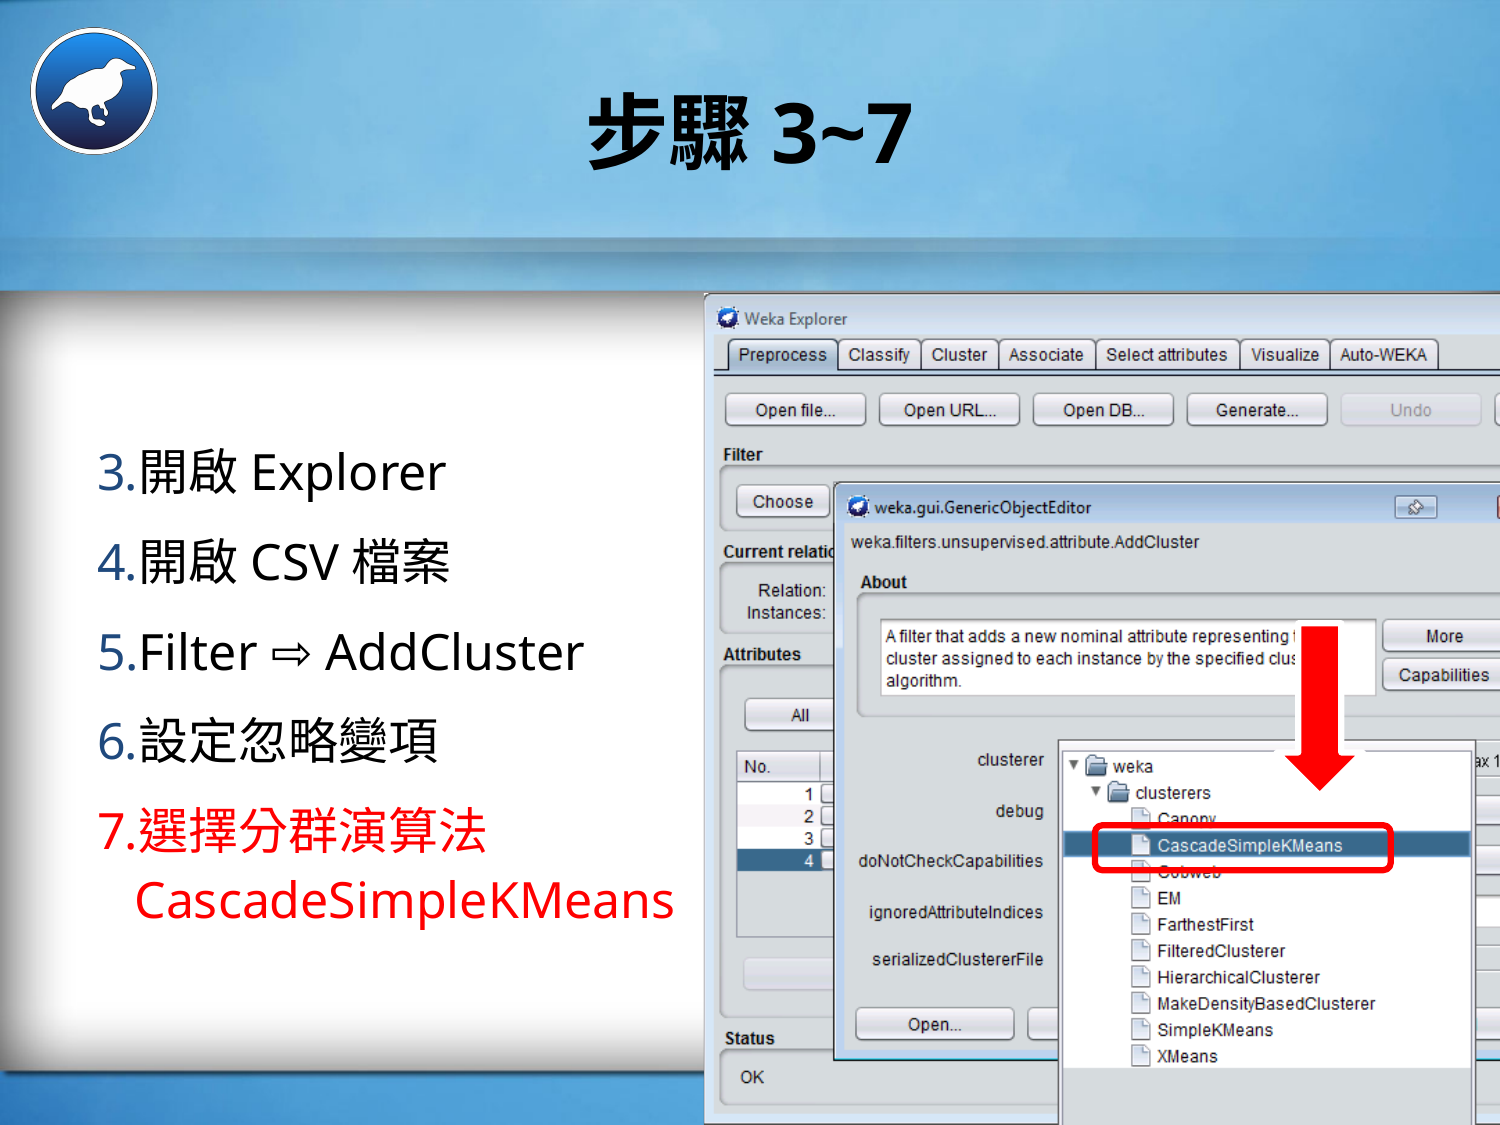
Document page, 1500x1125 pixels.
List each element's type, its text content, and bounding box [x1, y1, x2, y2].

title 步驟3~7 [78, 27, 1422, 232]
picture [0, 0, 1500, 1125]
list 開啟Explorer 開啟CSV檔案 Filter ⇨ AddCluster 設定忽略變項 選擇分群演算法CascadeSimpleKMeans [44, 293, 702, 1067]
